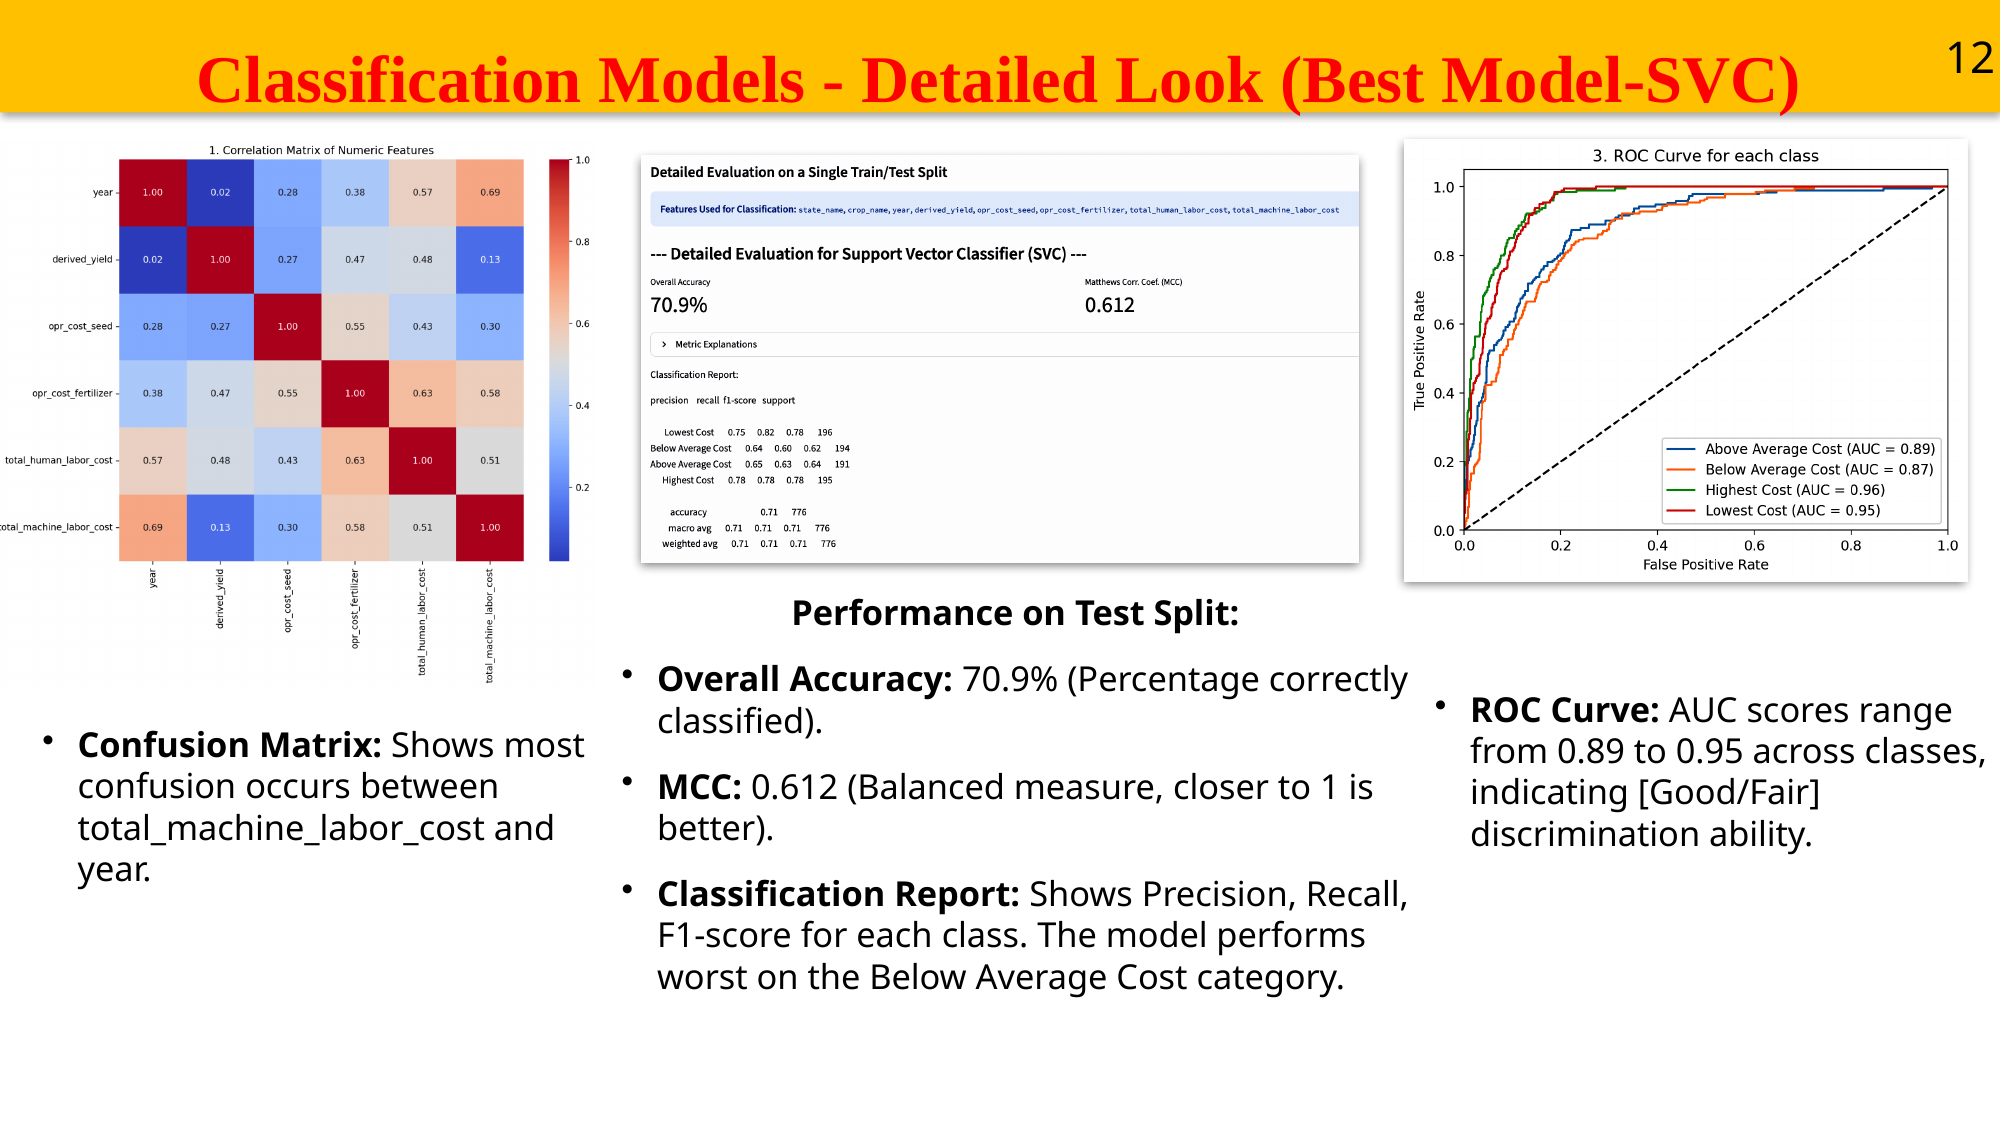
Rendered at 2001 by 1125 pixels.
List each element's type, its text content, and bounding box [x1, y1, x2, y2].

picture [0, 139, 597, 690]
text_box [0, 0, 2000, 113]
text_box Confusion Matrix: Shows most confusion occurs between total_machine_labor_cost and year. [34, 715, 604, 896]
picture [640, 155, 1360, 563]
text_box Performance on Test Split: Overall Accuracy: 70.9% (Percentage correctly classified). MCC: 0.612 (Balanced measure, closer to 1 is better). Classification Report: Shows Precision, Recall, F1-score for each class. The model performs worst on the Below Average Cost category. [614, 583, 1417, 1004]
text_box ROC Curve: AUC scores range from 0.89 to 0.95 across classes, indicating [Good/Fair] discrimination ability. [1427, 680, 1997, 861]
picture [1403, 139, 1968, 582]
